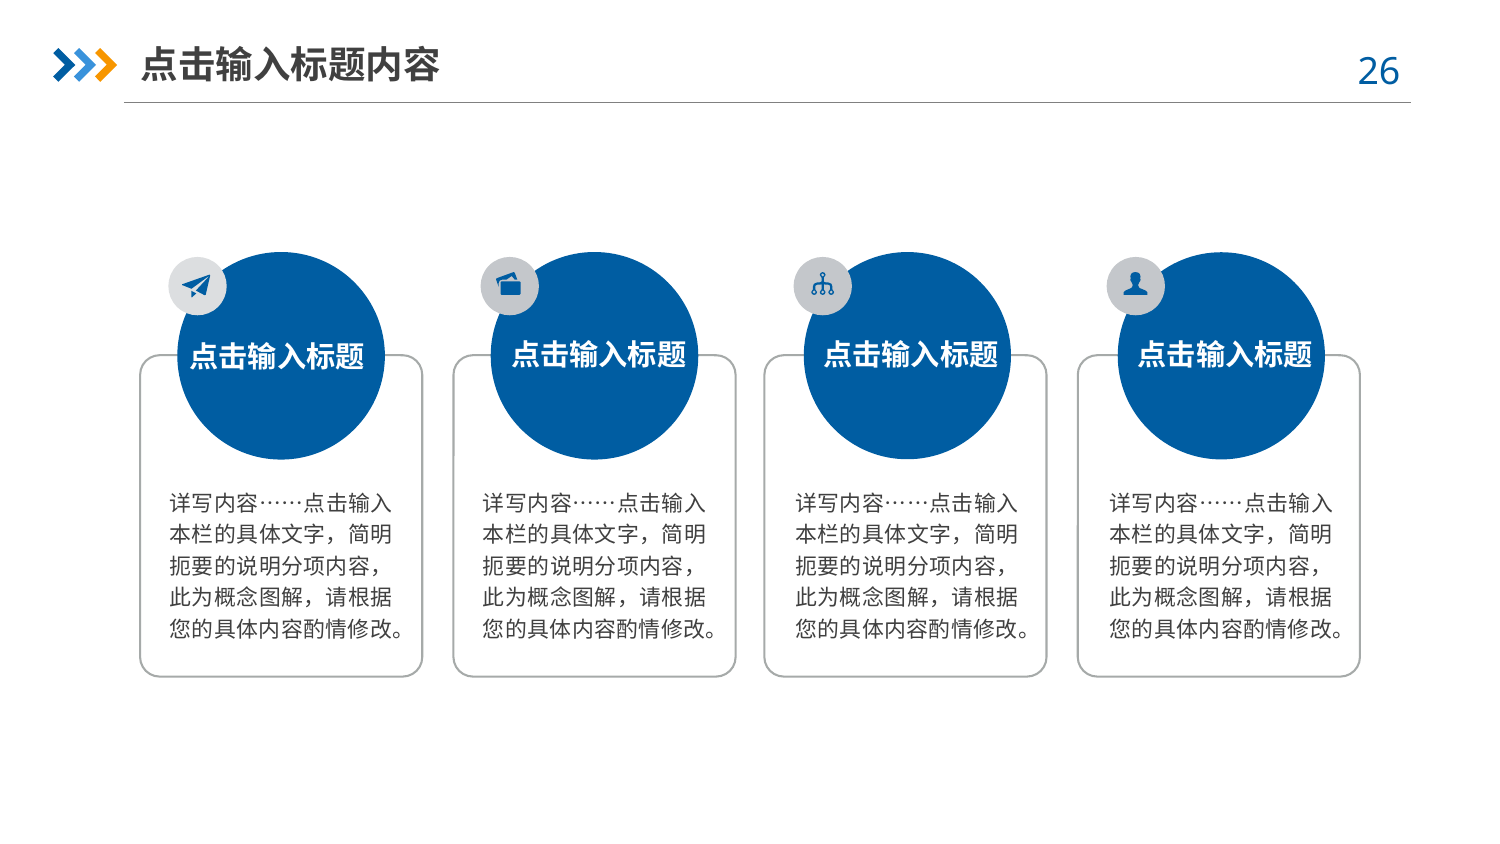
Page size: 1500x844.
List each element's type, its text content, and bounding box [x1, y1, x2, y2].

text_box 详写内容……点击输入本栏的具体文字，简明扼要的说明分项内容，此为概念图解，请根据您的具体内容酌情修改。 [795, 493, 1019, 633]
text_box 点击输入标题 [1128, 320, 1323, 392]
text_box [1170, 252, 1319, 320]
text_box 详写内容……点击输入本栏的具体文字，简明扼要的说明分项内容，此为概念图解，请根据您的具体内容酌情修改。 [482, 493, 707, 633]
text_box 点击输入标题 [813, 320, 1009, 392]
text_box [542, 252, 692, 320]
text_box [453, 355, 736, 677]
text_box 详写内容……点击输入本栏的具体文字，简明扼要的说明分项内容，此为概念图解，请根据您的具体内容酌情修改。 [154, 493, 408, 633]
text_box [764, 355, 1047, 677]
text_box [811, 272, 835, 295]
text_box [793, 256, 852, 316]
text_box [1077, 355, 1360, 677]
text_box 详写内容……点击输入本栏的具体文字，简明扼要的说明分项内容，此为概念图解，请根据您的具体内容酌情修改。 [1109, 493, 1333, 633]
text_box [803, 252, 1005, 460]
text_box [1106, 256, 1166, 316]
text_box [183, 392, 379, 460]
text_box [168, 256, 227, 316]
text_box [230, 252, 379, 320]
text_box [1117, 324, 1319, 460]
text_box 点击输入标题内容 [140, 32, 491, 95]
text_box 点击输入标题 [172, 320, 382, 392]
text_box 点击输入标题 [501, 320, 696, 392]
text_box [490, 324, 692, 460]
text_box [140, 355, 423, 677]
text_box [480, 256, 540, 316]
